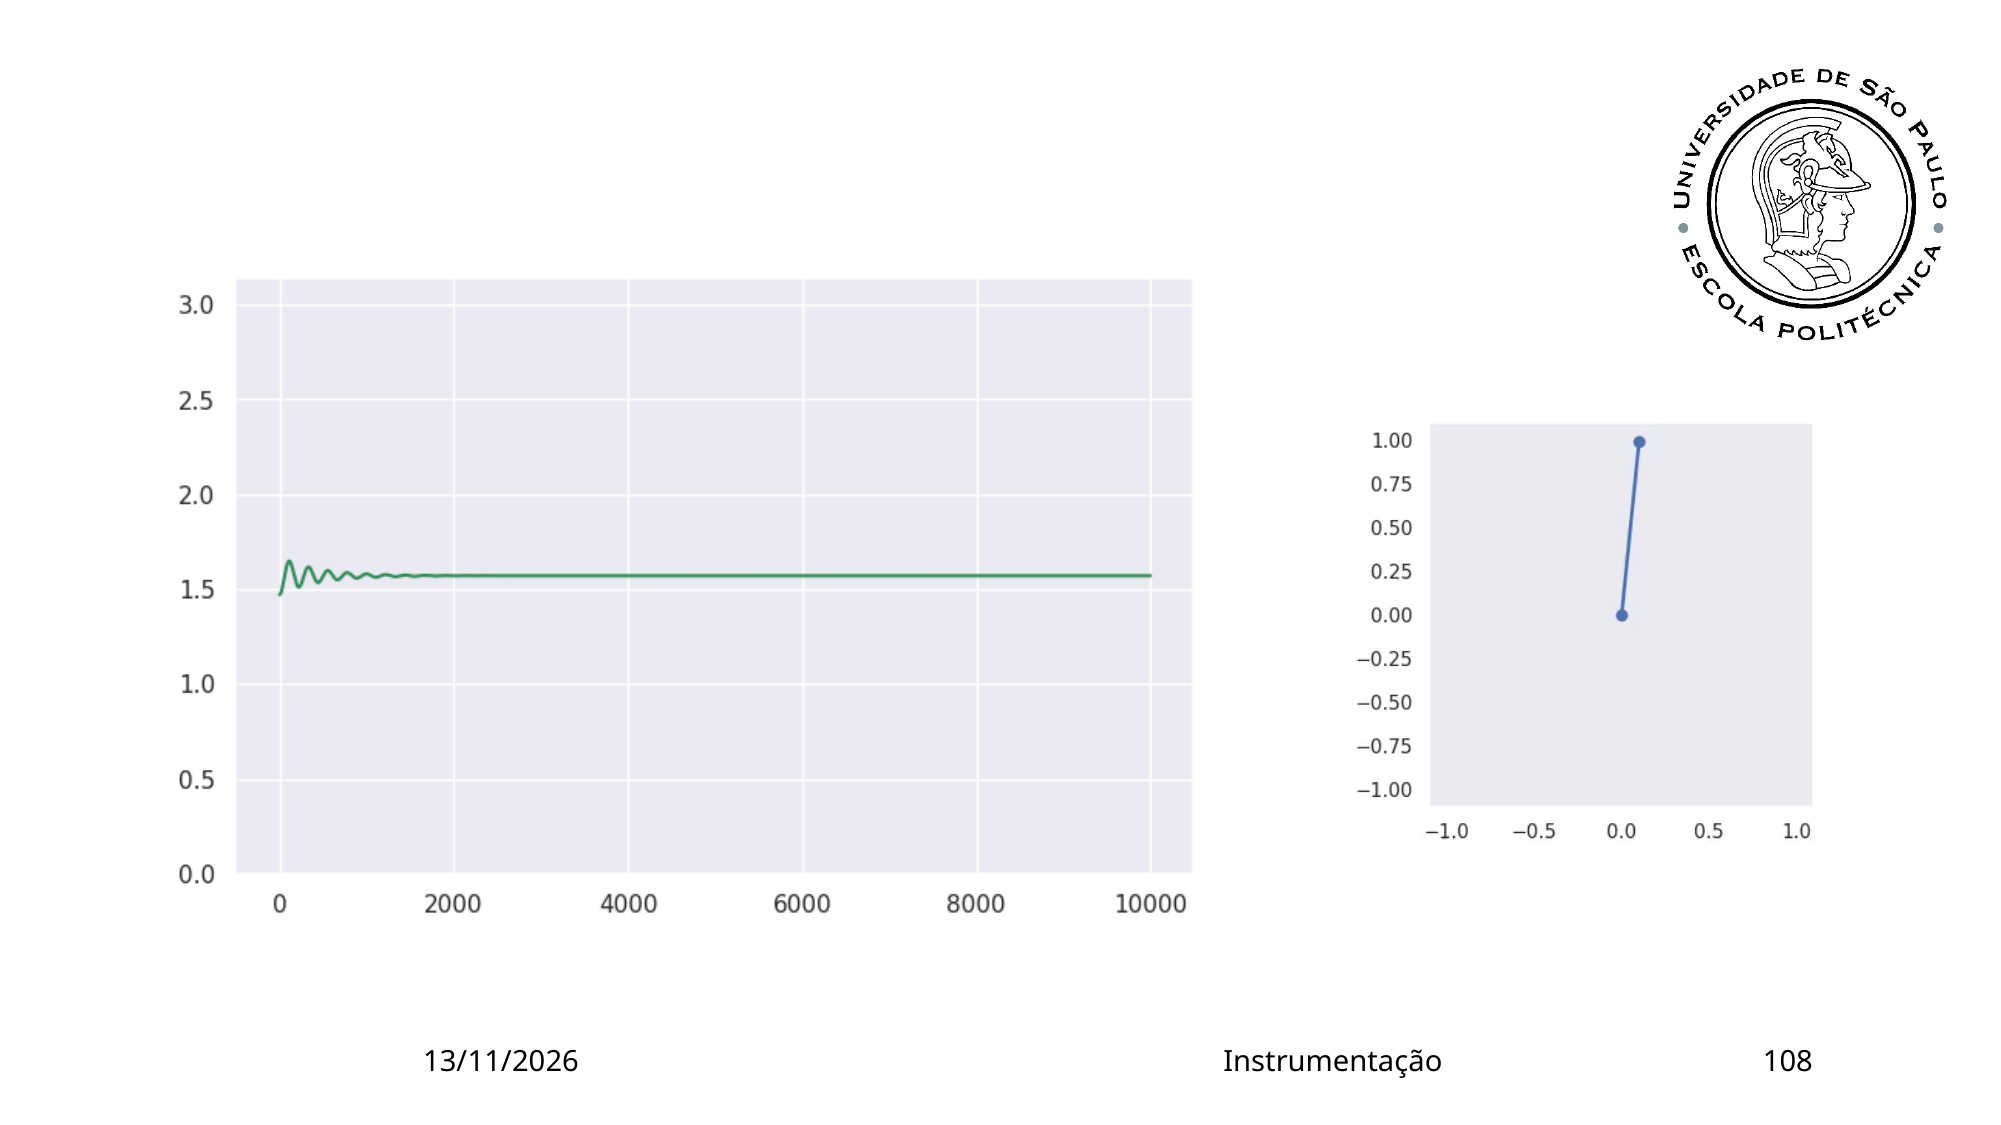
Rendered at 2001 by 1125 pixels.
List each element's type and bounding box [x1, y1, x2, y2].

picture [163, 263, 1209, 933]
picture [1638, 48, 1984, 359]
text_box [1301, 362, 1927, 863]
